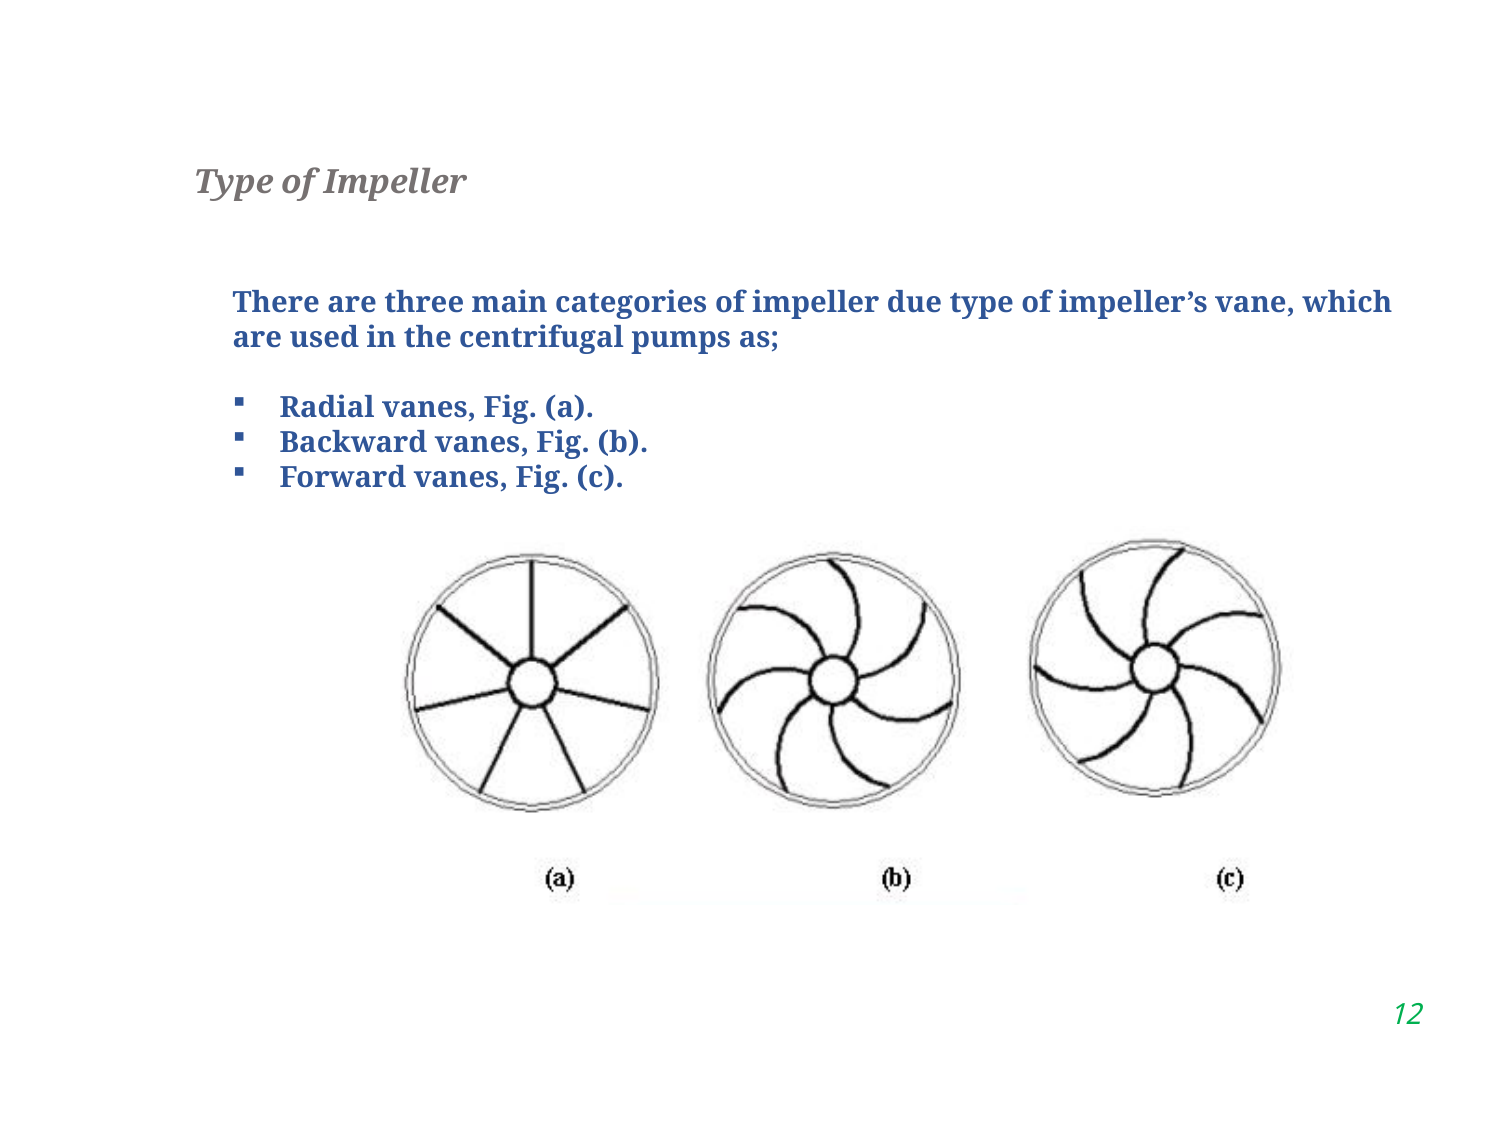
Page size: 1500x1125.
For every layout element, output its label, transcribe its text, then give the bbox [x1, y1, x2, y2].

text_box Type of Impeller [178, 152, 482, 208]
text_box 12 [1374, 987, 1436, 1038]
picture [312, 526, 1307, 905]
text_box There are three main categories of impeller due type of impeller’s vane, which are used in the centrifugal pumps as; Radial vanes, Fig. (a). Backward vanes, Fig. (b). Forward vanes, Fig. (c). [217, 276, 1459, 501]
